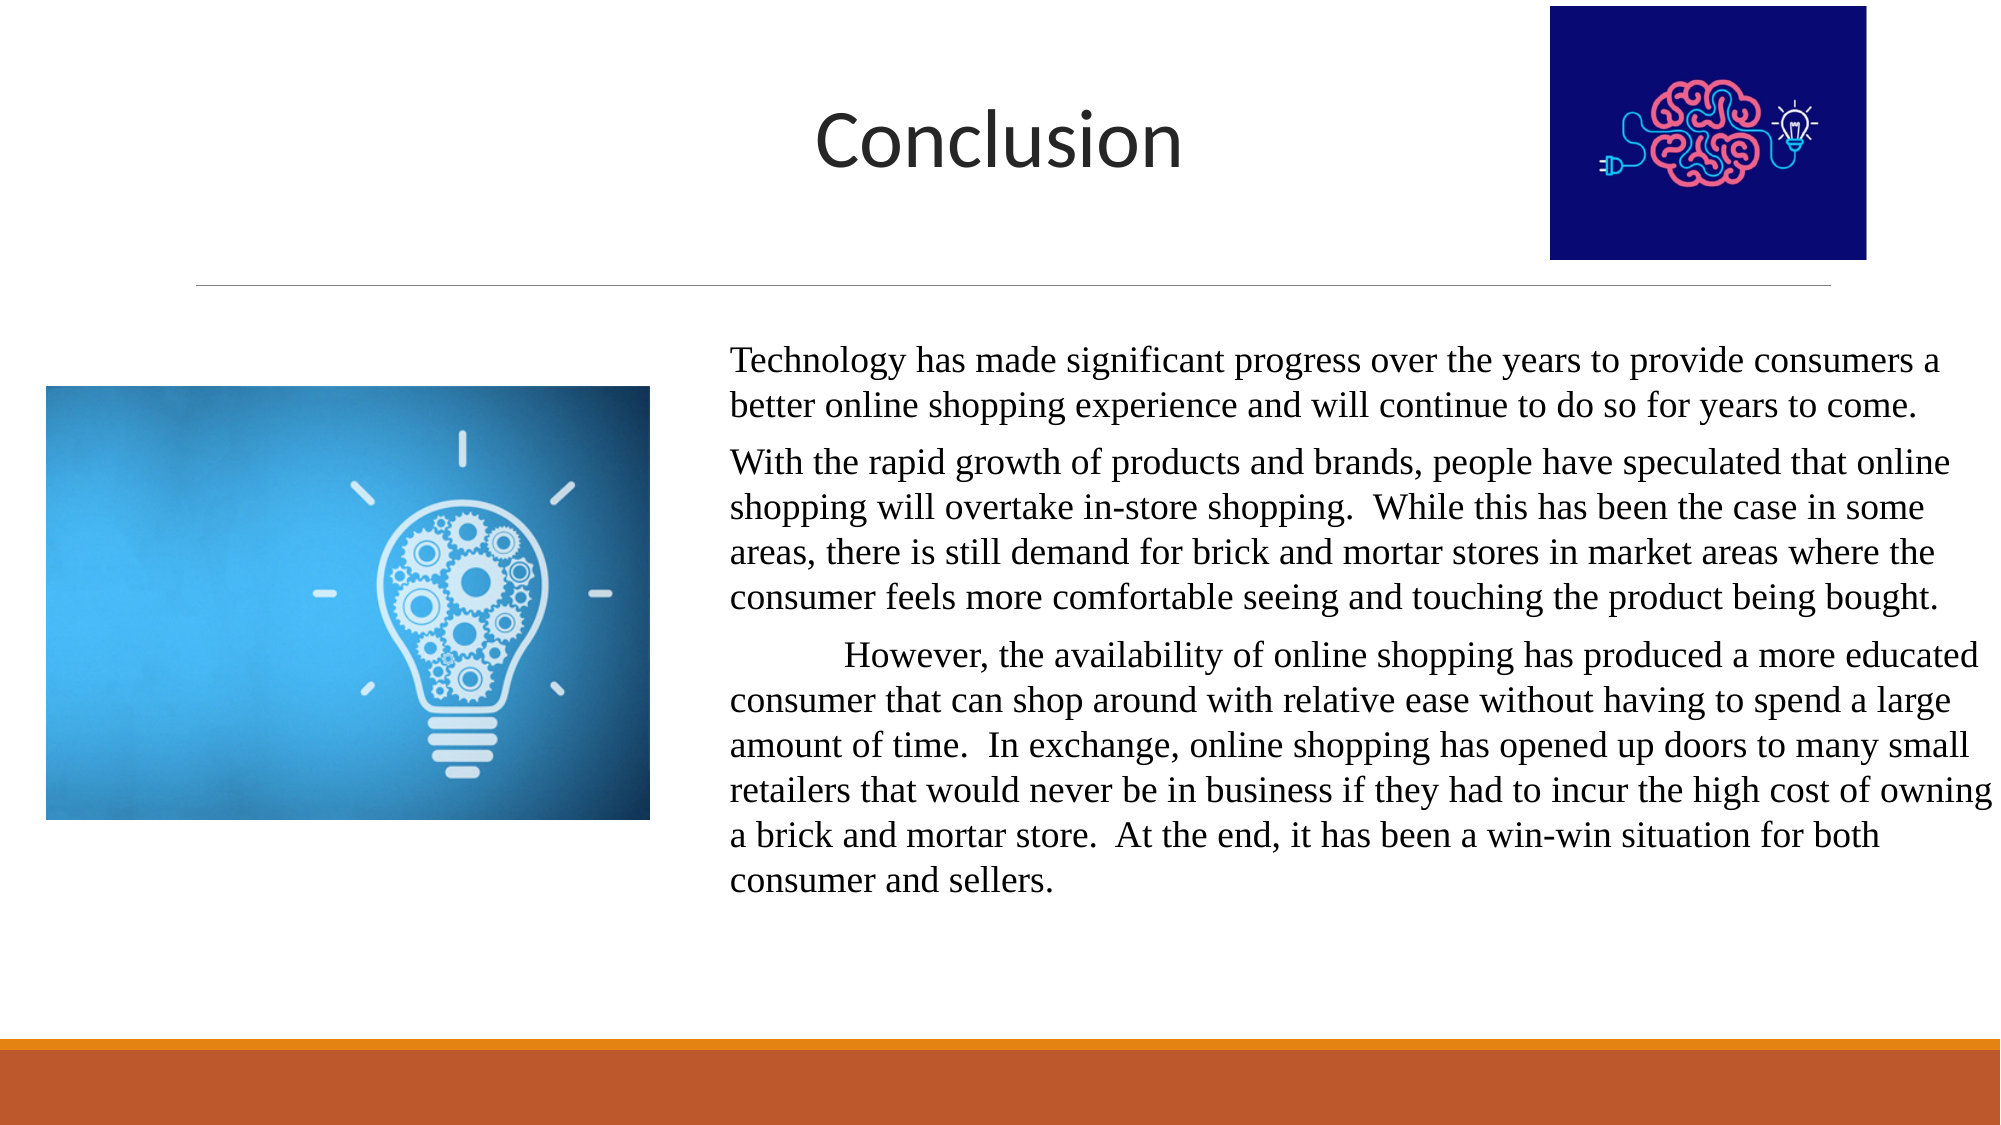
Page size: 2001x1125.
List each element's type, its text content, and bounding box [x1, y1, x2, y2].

text_box Conclusion [347, 76, 1547, 192]
picture [1550, 6, 1868, 261]
text_box Technology has made significant progress over the years to provide consumers a better online shopping experience and will continue to do so for years to come. With the rapid growth of products and brands, people have speculated that online shopping will overtake in-store shopping. While this has been the case in some areas, there is still demand for brick and mortar stores in market areas where the consumer feels more comfortable seeing and touching the product being bought. However, the availability of online shopping has produced a more educated consumer that can shop around with relative ease without having to spend a large amount of time. In exchange, online shopping has opened up doors to many small retailers that would never be in business if they had to incur the high cost of owning a brick and mortar store. At the end, it has been a win-win situation for both consumer and sellers. [613, 327, 2000, 967]
picture [45, 386, 650, 821]
